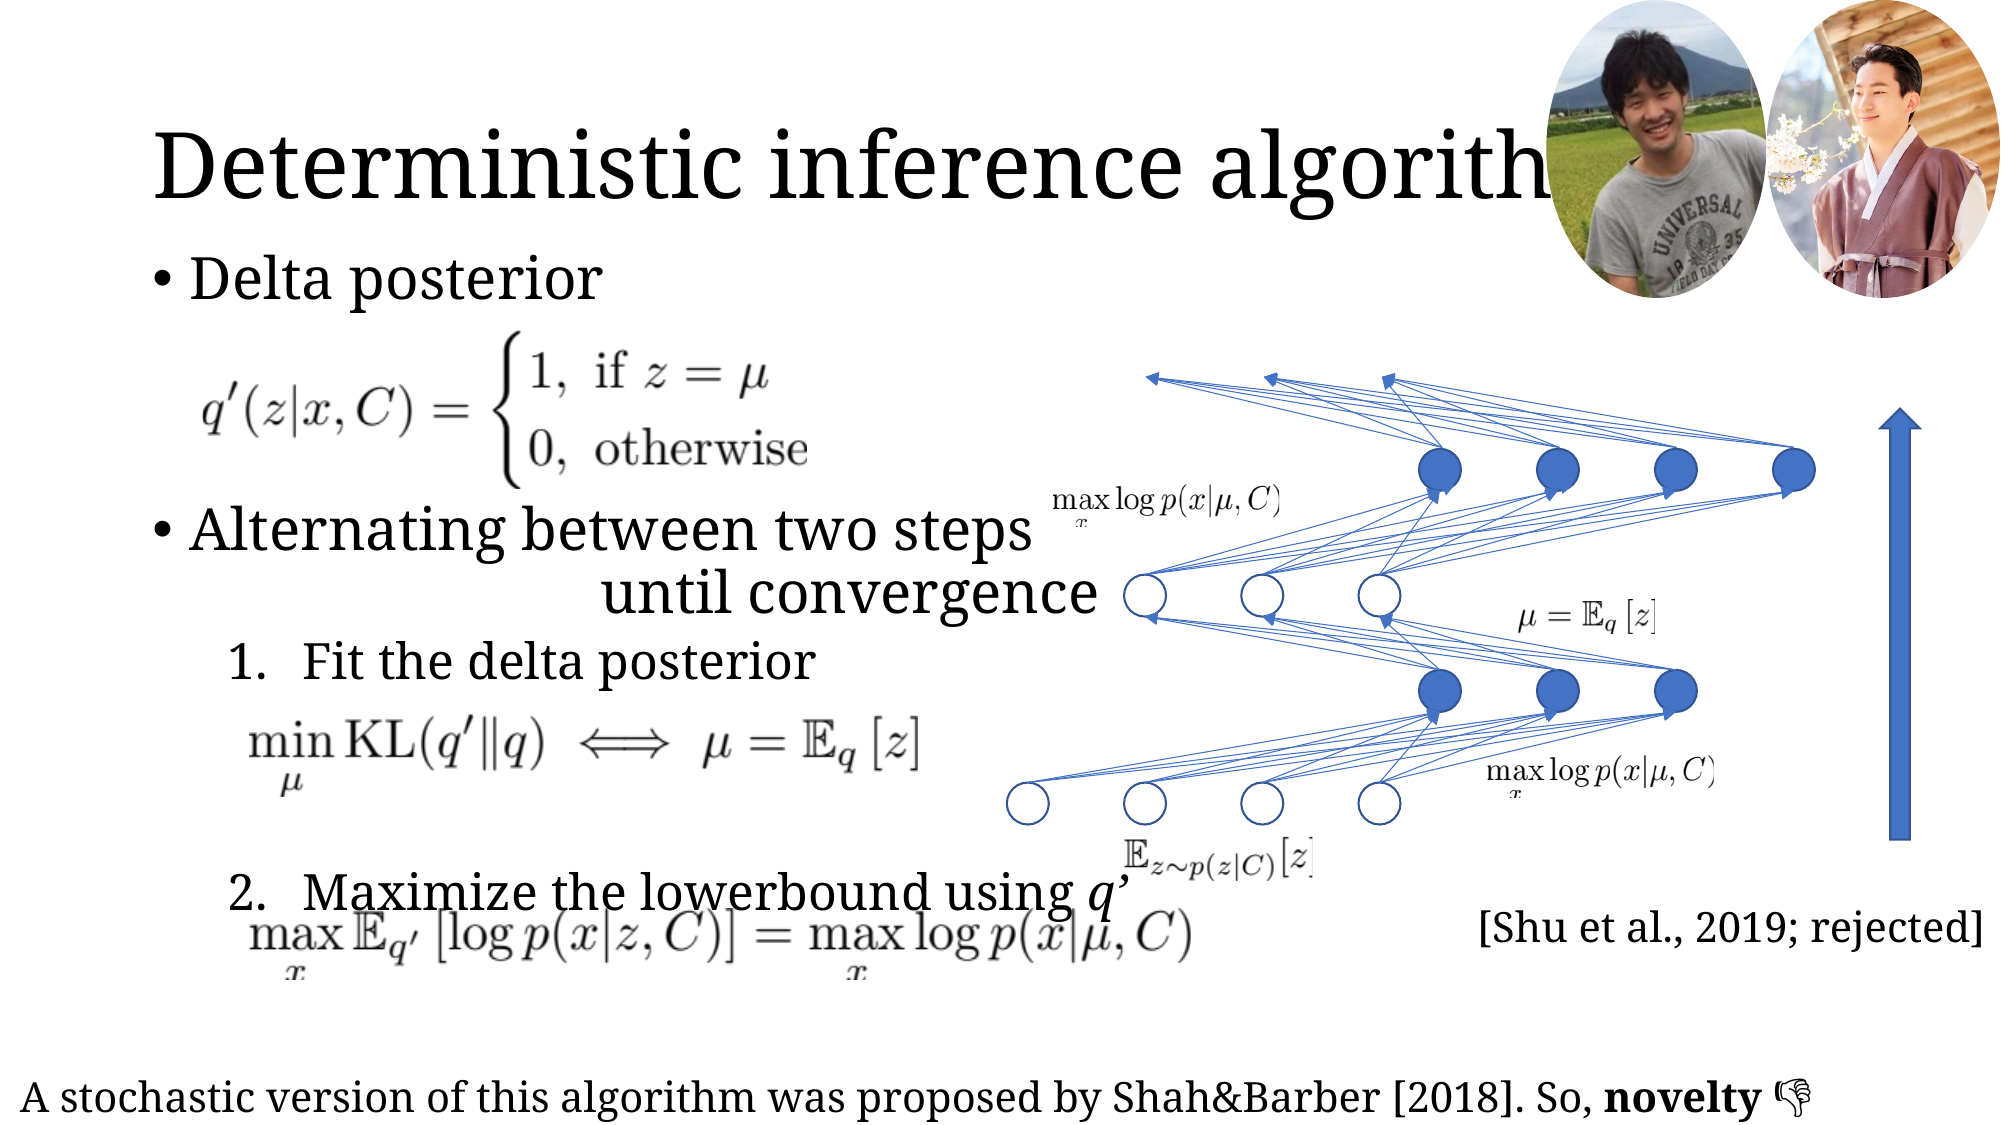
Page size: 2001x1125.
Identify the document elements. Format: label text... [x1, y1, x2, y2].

picture [202, 330, 807, 489]
picture [1052, 484, 1279, 527]
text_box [1262, 616, 1379, 670]
text_box [1123, 783, 1168, 826]
text_box [1771, 447, 1816, 492]
picture [1123, 836, 1313, 881]
picture [1518, 599, 1655, 634]
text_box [1379, 711, 1440, 783]
title Deterministic inference algorithm [137, 59, 1546, 241]
picture [249, 713, 918, 797]
text_box [1535, 670, 1580, 711]
text_box [1417, 448, 1463, 484]
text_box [1262, 711, 1379, 783]
text_box [1240, 783, 1285, 826]
text_box [1877, 407, 1923, 841]
text_box A stochastic version of this algorithm was proposed by Shah&Barber [2018]. So, novelty 👎 [4, 1062, 1964, 1125]
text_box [1558, 711, 1676, 755]
list Delta posterior Alternating between two steps until convergence Fit the delta posterior Maximize the lowerbound using q’ [137, 241, 1863, 1034]
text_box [1455, 484, 1573, 490]
text_box [1357, 783, 1402, 826]
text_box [1027, 711, 1144, 783]
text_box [1144, 711, 1262, 783]
text_box [1417, 670, 1463, 711]
text_box [1535, 448, 1580, 486]
picture [1546, 0, 2000, 298]
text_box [1379, 616, 1676, 670]
text_box [1357, 575, 1402, 616]
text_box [1262, 484, 1455, 575]
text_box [1379, 490, 1794, 575]
text_box [1653, 448, 1698, 490]
text_box [1240, 575, 1285, 616]
text_box [Shu et al., 2019; rejected] [951, 893, 2000, 959]
picture [249, 908, 1191, 980]
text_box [1144, 616, 1262, 670]
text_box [1145, 376, 1794, 448]
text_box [1144, 527, 1262, 575]
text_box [1440, 711, 1558, 783]
text_box [1653, 668, 1698, 713]
picture [1487, 755, 1714, 798]
text_box [1005, 781, 1050, 826]
text_box [1123, 573, 1168, 618]
